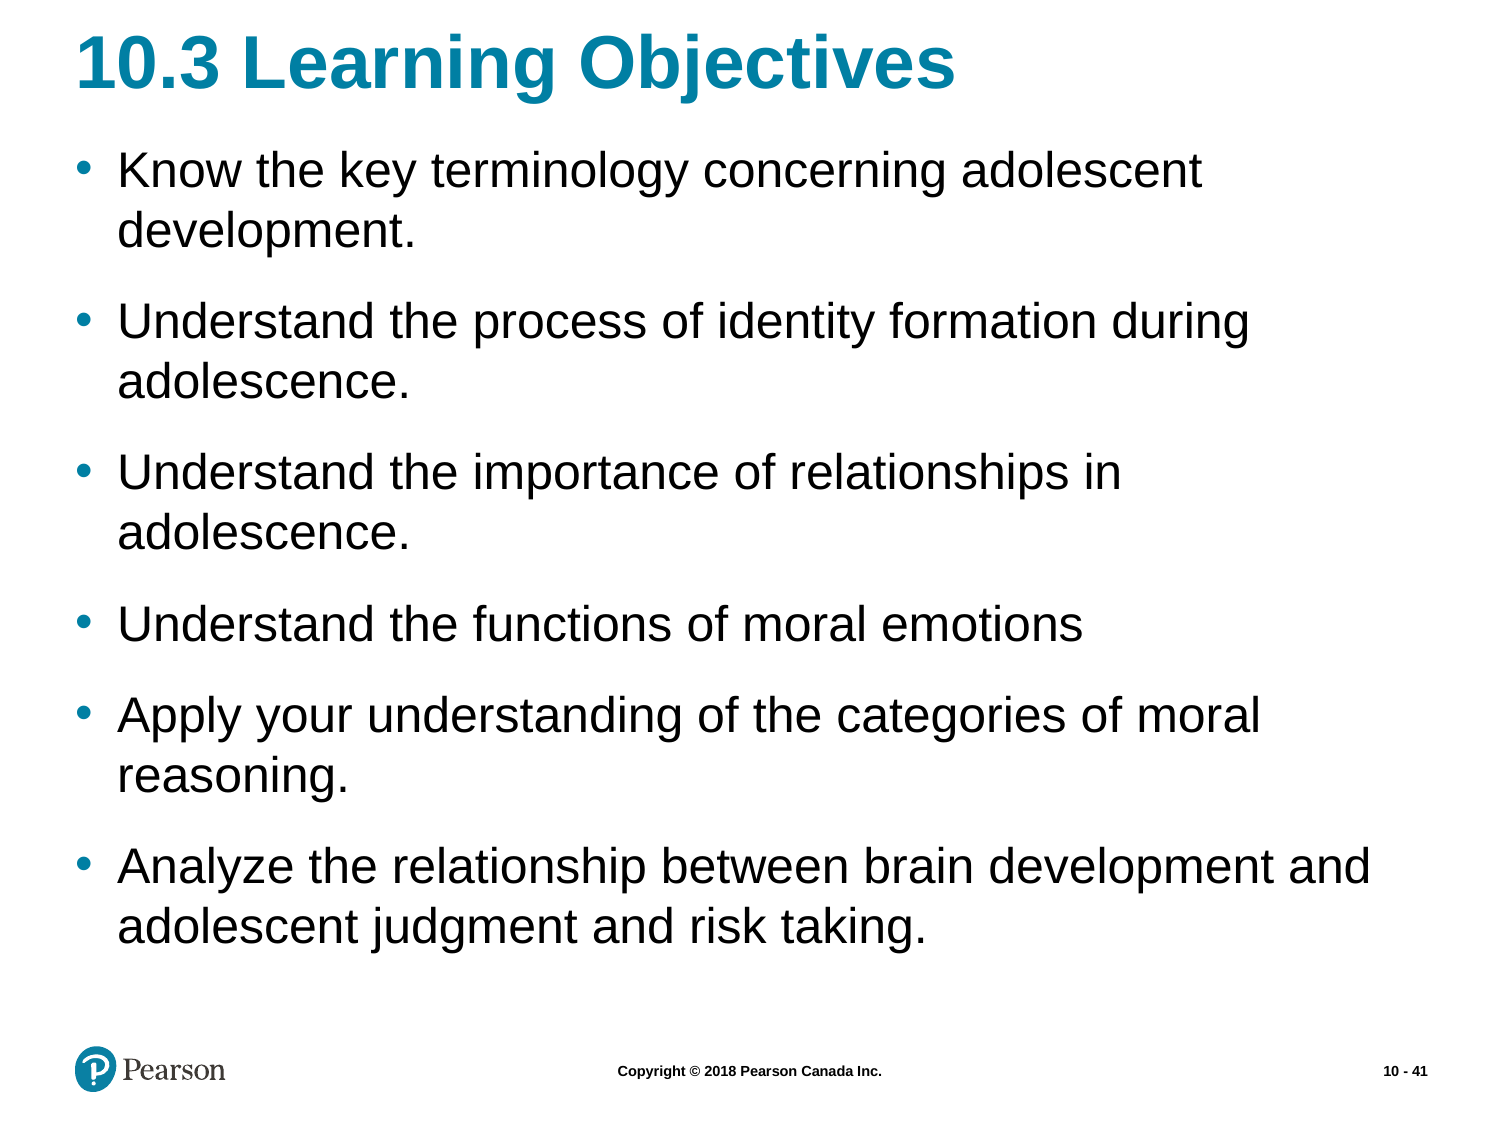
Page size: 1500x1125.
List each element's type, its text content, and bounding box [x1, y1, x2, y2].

list Know the key terminology concerning adolescent development. Understand the process of identity formation during adolescence. Understand the importance of relationships in adolescence. Understand the functions of moral emotions Apply your understanding of the categories of moral reasoning. Analyze the relationship between brain development and adolescent judgment and risk taking. [75, 137, 1425, 954]
title 10.3 Learning Objectives [75, 9, 1425, 109]
